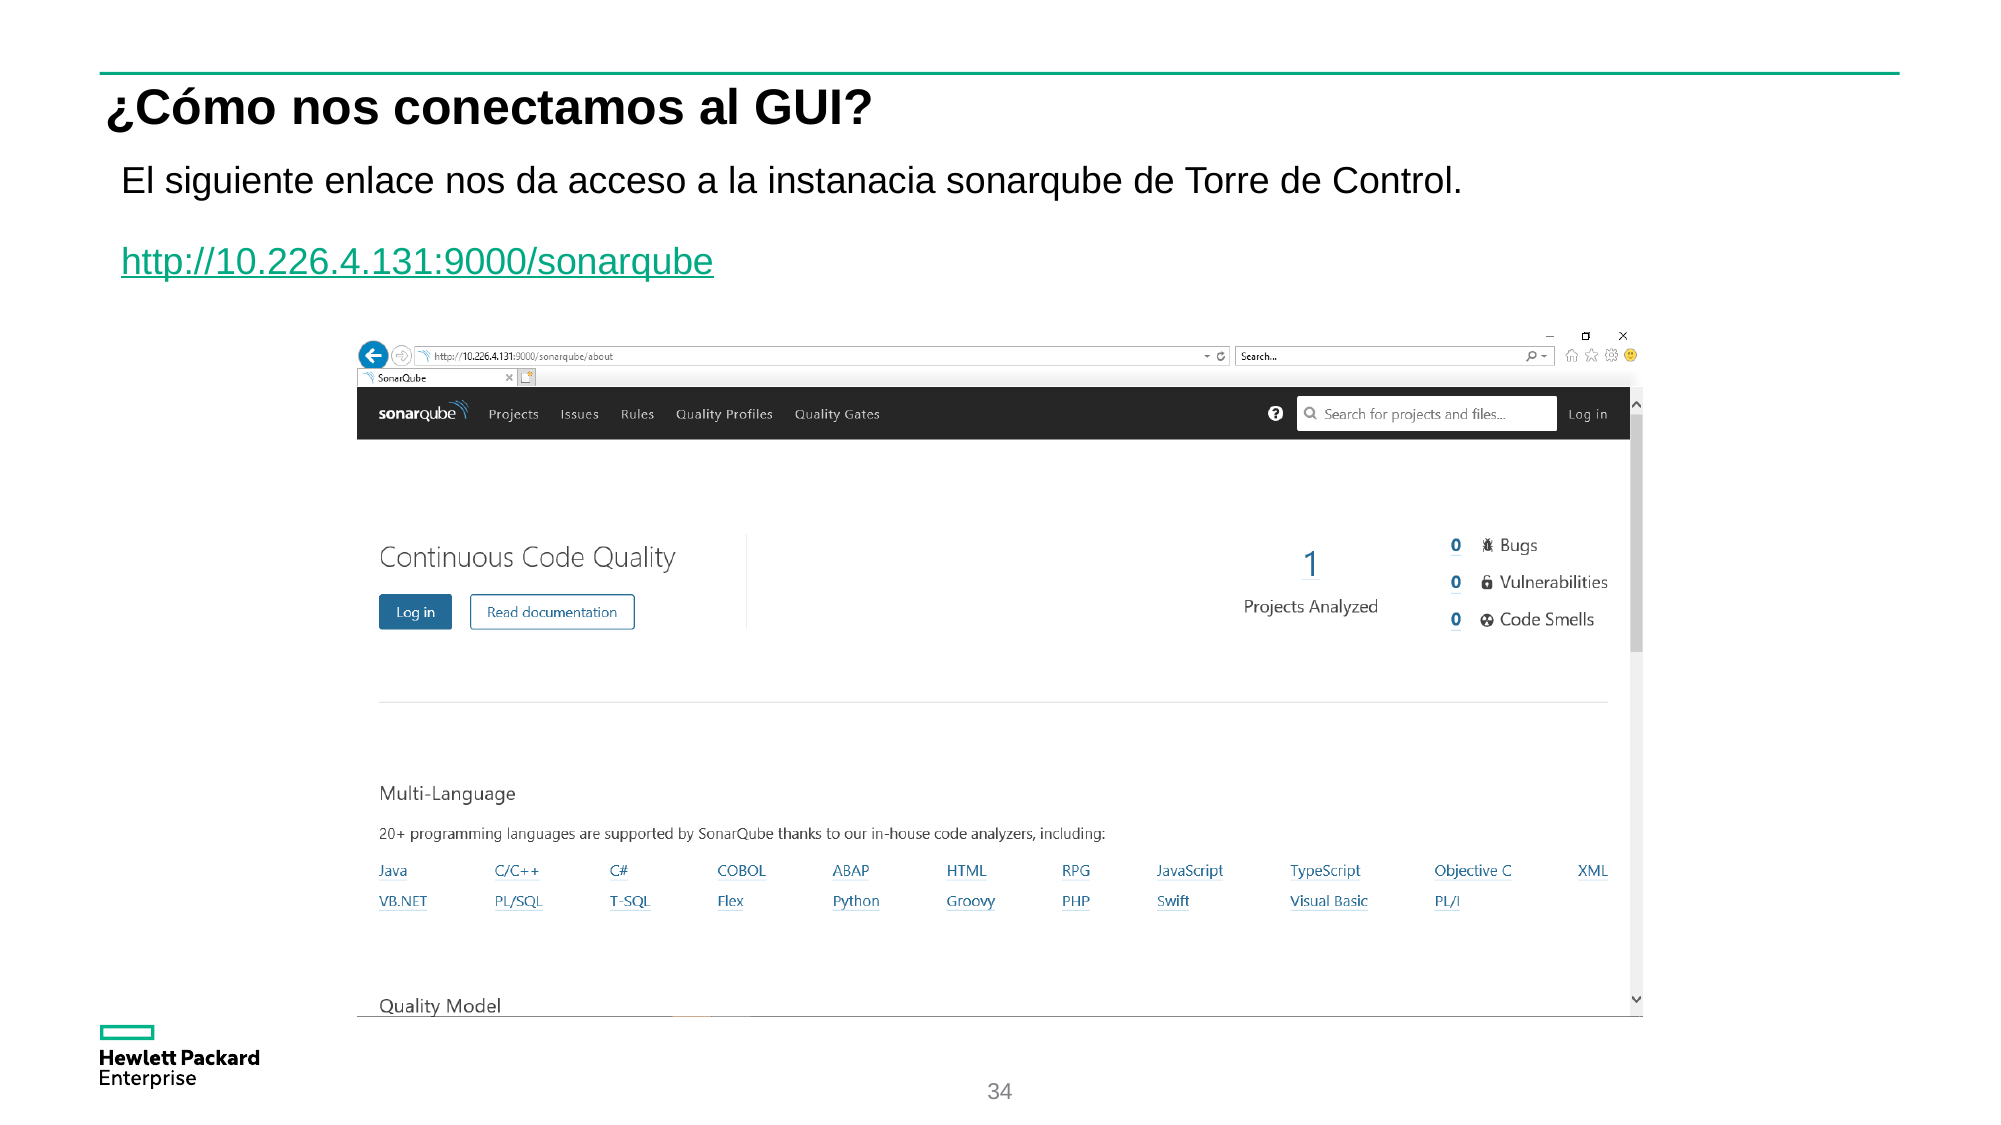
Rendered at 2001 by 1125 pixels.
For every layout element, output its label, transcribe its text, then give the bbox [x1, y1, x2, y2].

picture [357, 324, 1643, 1017]
title ¿Cómo nos conectamos al GUI? [105, 32, 1944, 244]
slide_number 34 [948, 1075, 1052, 1106]
text_box El siguiente enlace nos da acceso a la instanacia sonarqube de Torre de Control. http://10.226.4.131:9000/sonarqube [121, 160, 1879, 323]
